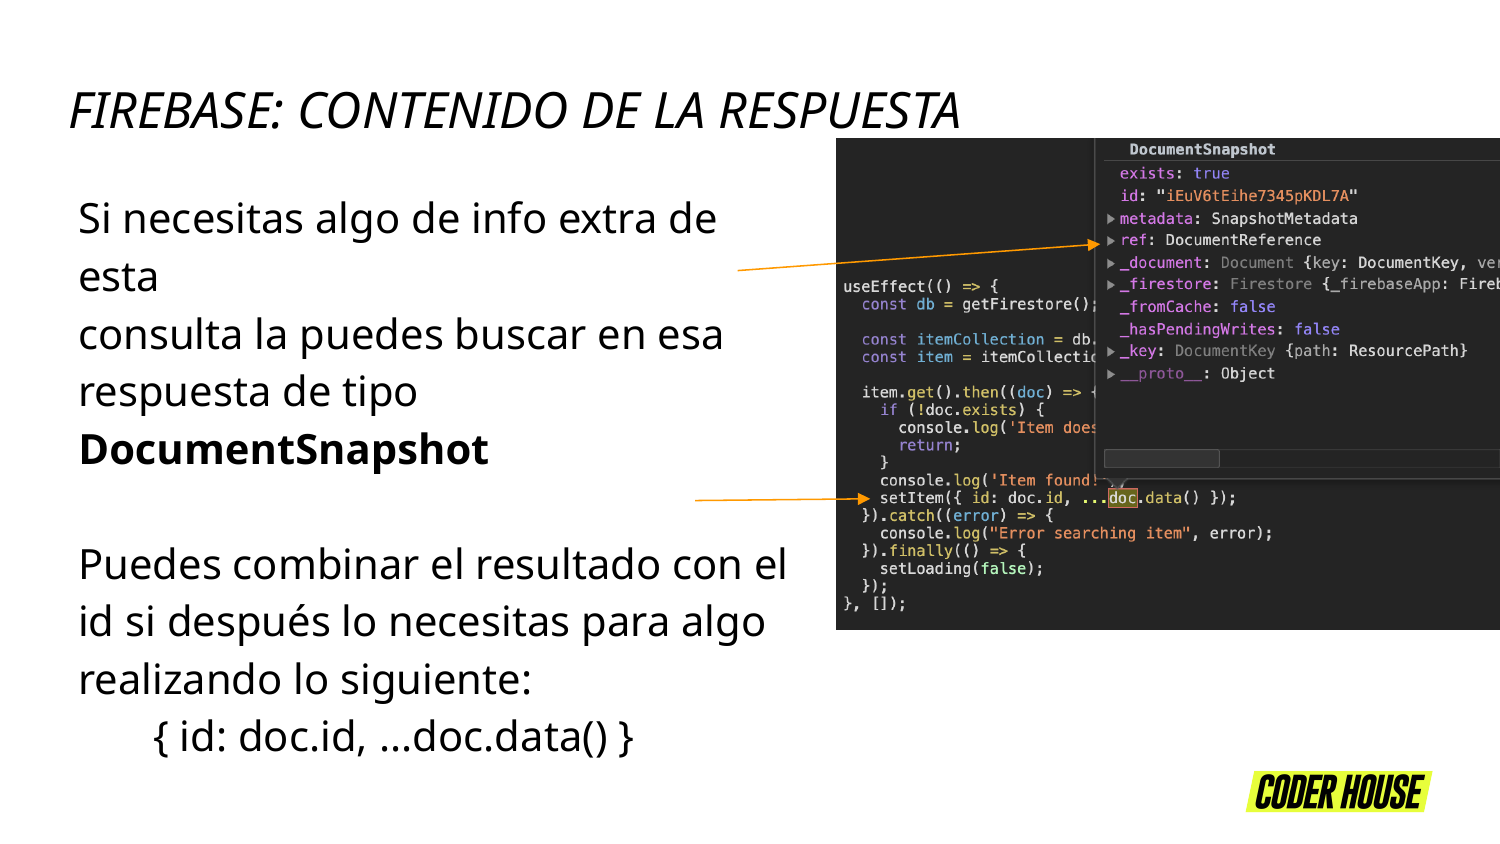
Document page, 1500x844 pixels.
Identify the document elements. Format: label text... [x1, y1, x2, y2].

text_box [737, 243, 1101, 271]
text_box FIREBASE: CONTENIDO DE LA RESPUESTA [53, 54, 1436, 129]
text_box Si necesitas algo de info extra de esta consulta la puedes buscar en esa respuesta de tipo DocumentSnapshot Puedes combinar el resultado con el id si después lo necesitas para algo realizando lo siguiente: { id: doc.id, ...doc.data() } [63, 169, 825, 765]
picture [1241, 764, 1437, 819]
picture [836, 138, 1500, 630]
